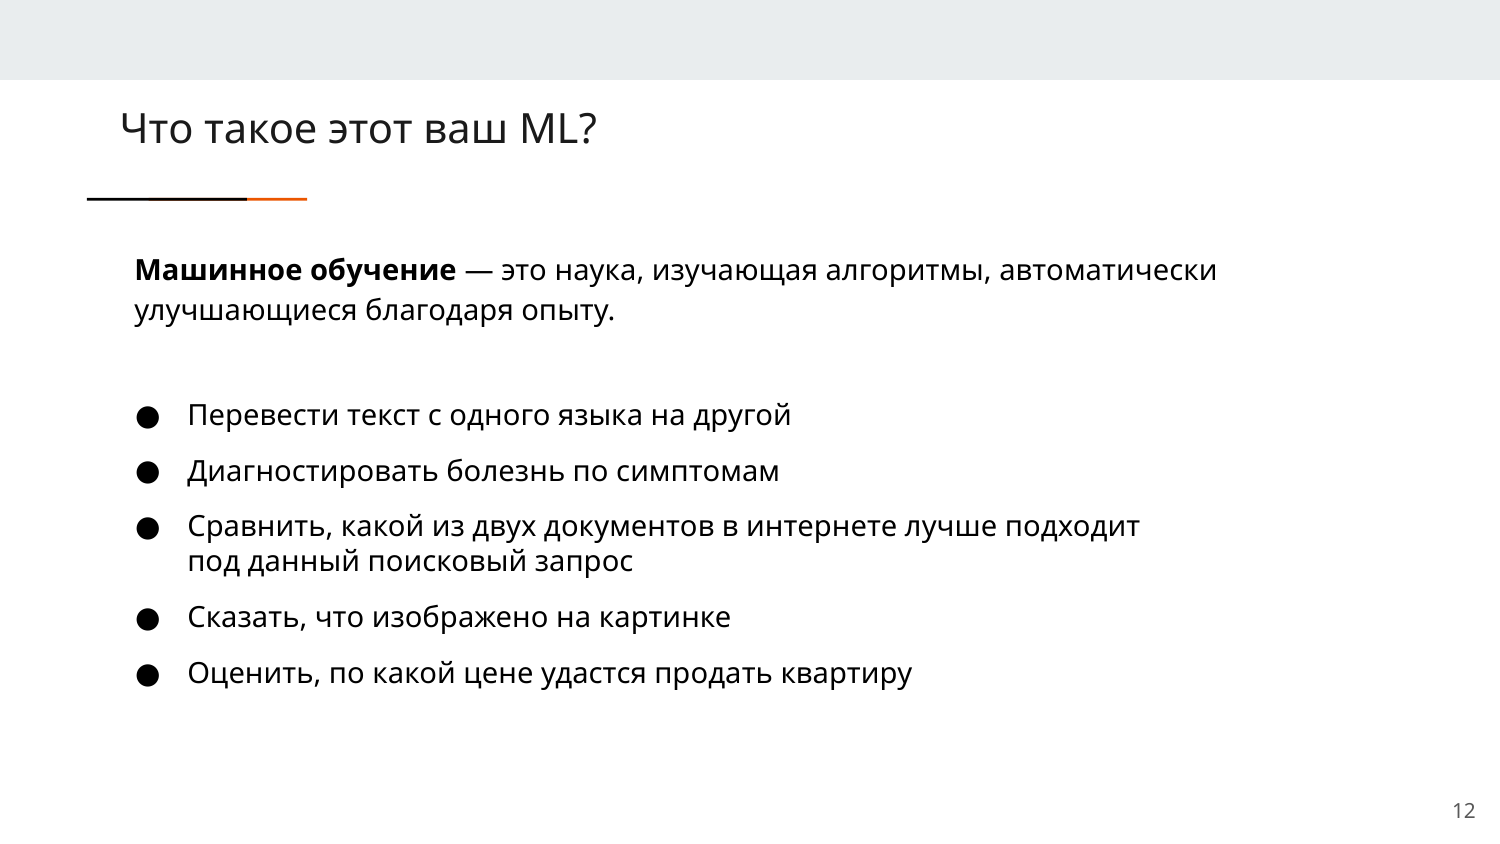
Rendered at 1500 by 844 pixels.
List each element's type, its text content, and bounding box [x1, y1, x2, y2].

text_box Машинное обучение — это наука, изучающая алгоритмы, автоматически улучшающиеся благодаря опыту. [119, 231, 1381, 342]
slide_number 5 [1400, 779, 1491, 844]
title Что такое этот ваш ML? [119, 86, 1381, 175]
text_box Перевести текст с одного языка на другой Диагностировать болезнь по симптомам Сравнить, какой из двух документов в интернете лучше подходит под данный поисковый запрос Сказать, что изображено на картинке Оценить, по какой цене удастся продать квартиру [97, 381, 1178, 761]
